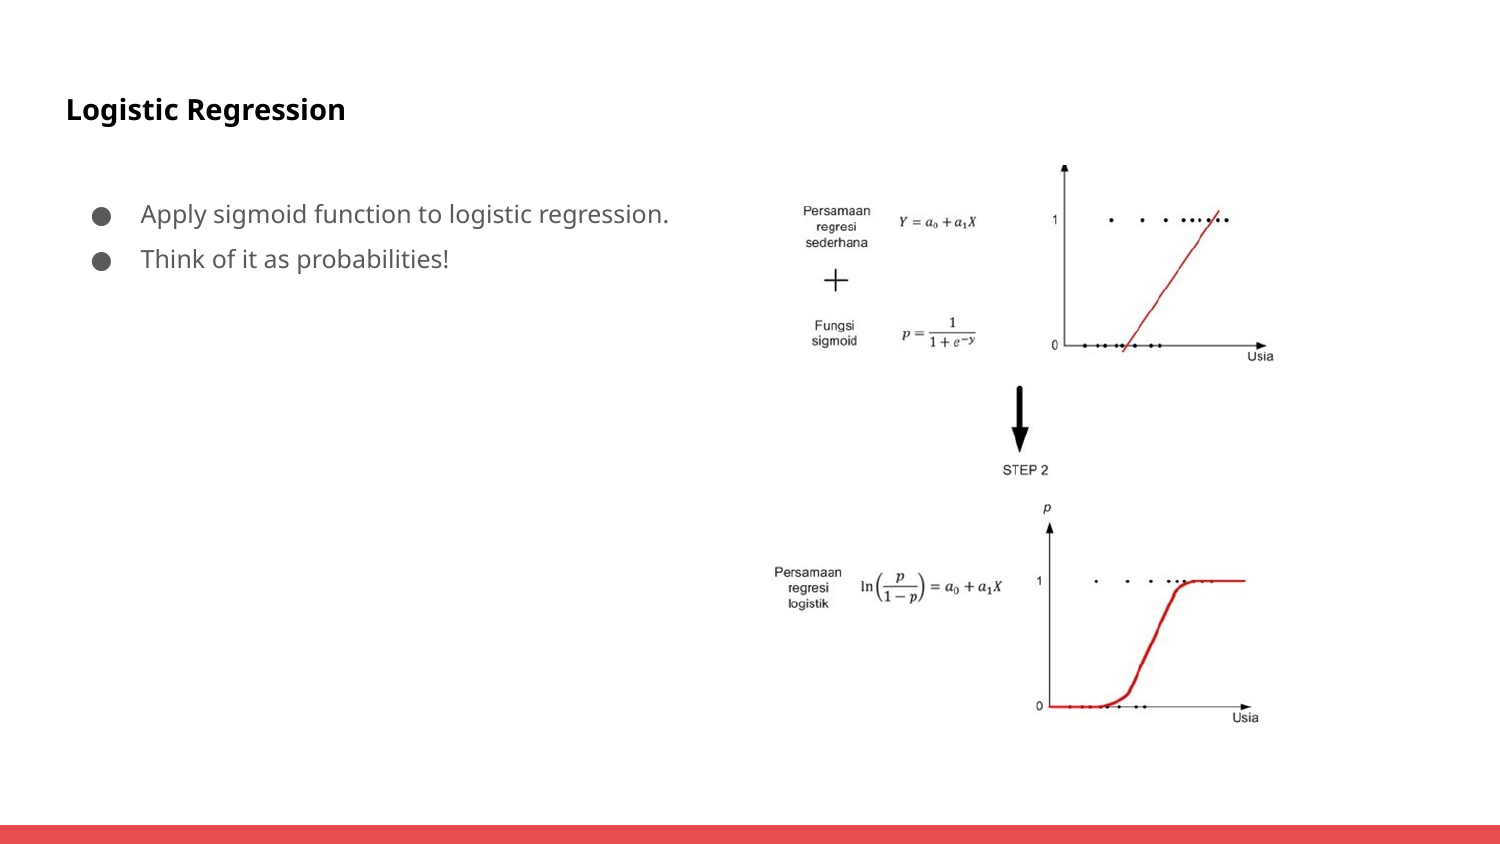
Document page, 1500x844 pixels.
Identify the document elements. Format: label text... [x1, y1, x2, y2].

text_box Logistic Regression [50, 58, 1412, 132]
text_box [0, 825, 1500, 844]
text_box Apply sigmoid function to logistic regression. Think of it as probabilities! [50, 169, 734, 282]
picture [770, 165, 1281, 727]
